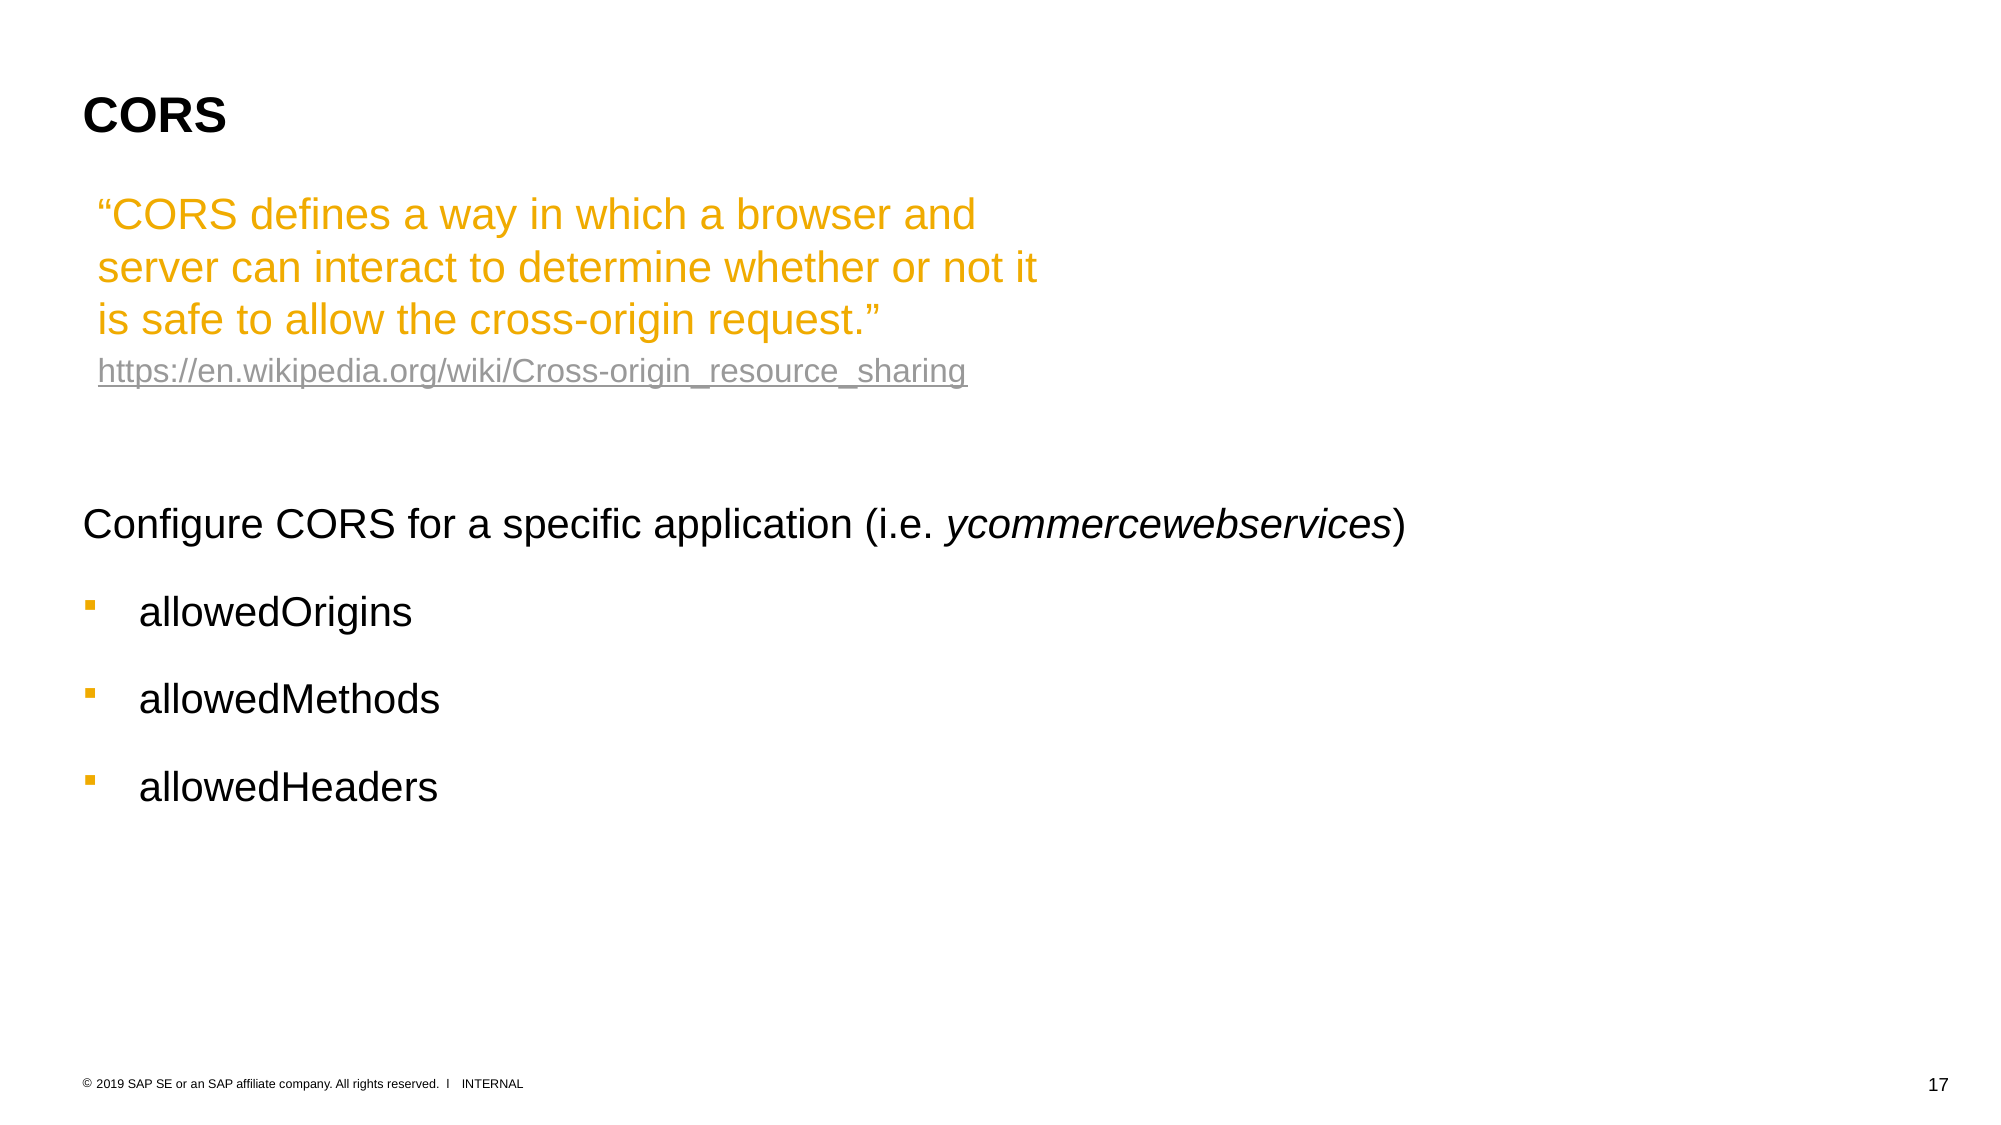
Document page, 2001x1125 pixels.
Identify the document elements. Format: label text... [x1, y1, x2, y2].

list Configure CORS for a specific application (i.e. ycommercewebservices) allowedOrigins allowedMethods allowedHeaders [82, 497, 1918, 1040]
title CORS [82, 82, 1918, 144]
text_box https://en.wikipedia.org/wiki/Cross-origin_resource_sharing [82, 342, 1556, 397]
text_box “CORS defines a way in which a browser and server can interact to determine whether or not it is safe to allow the cross-origin request.” [82, 178, 1083, 342]
